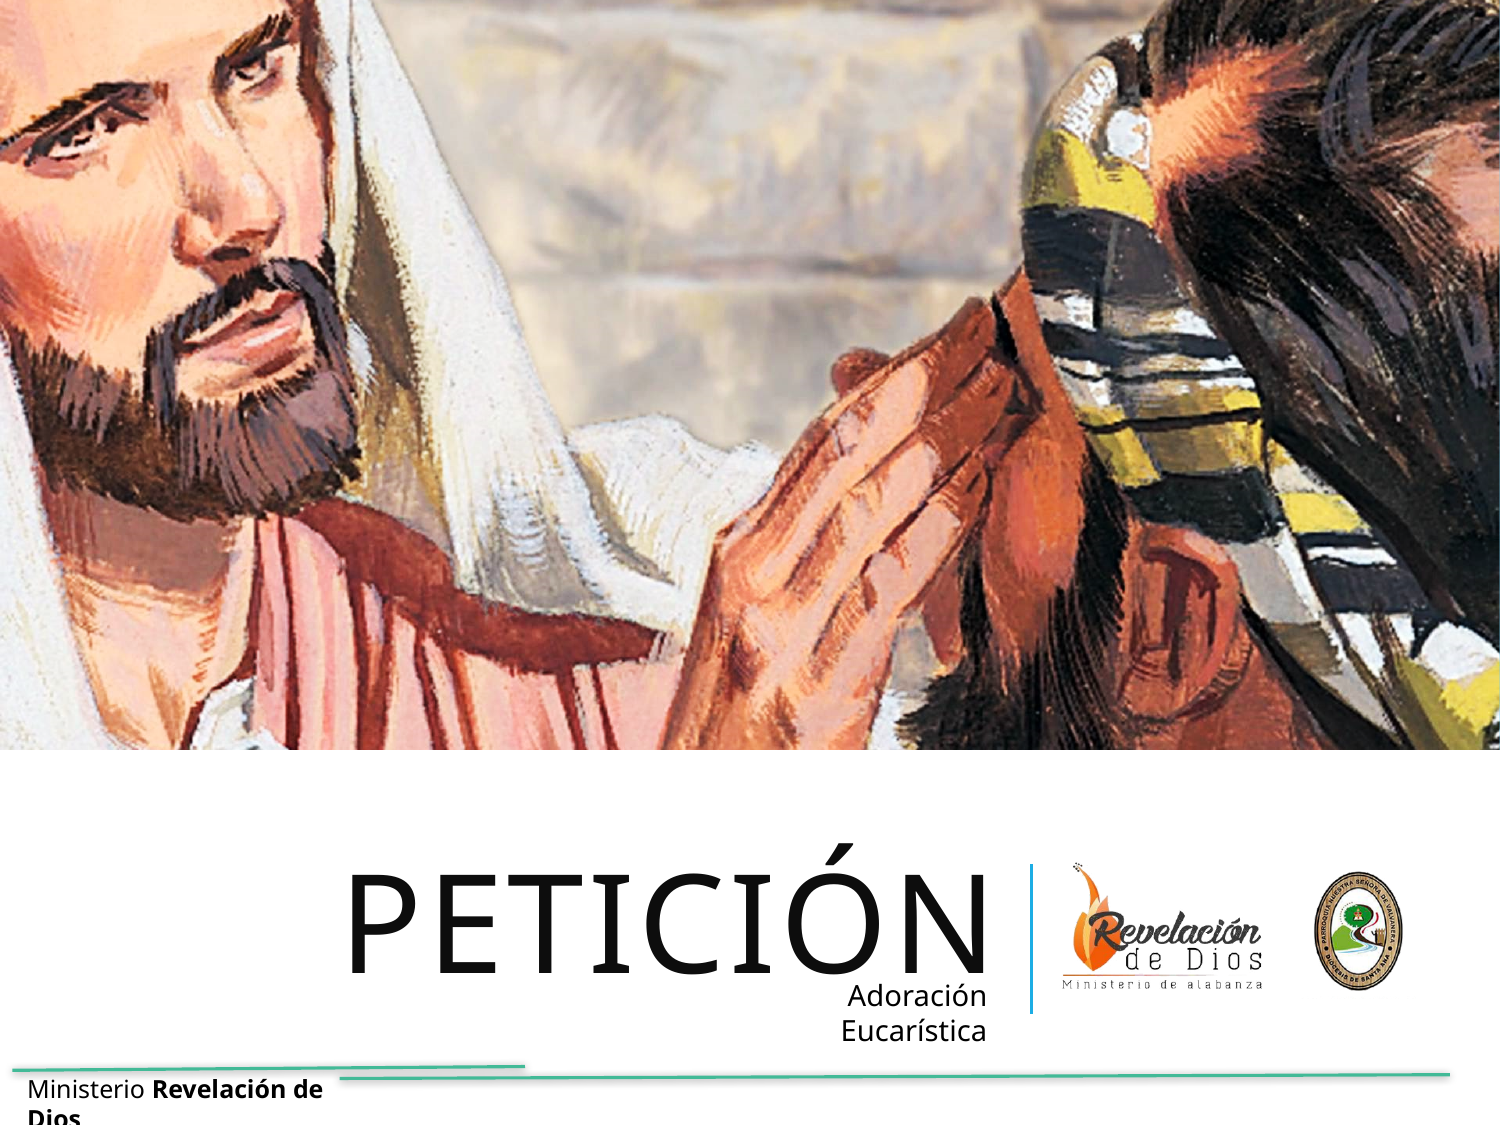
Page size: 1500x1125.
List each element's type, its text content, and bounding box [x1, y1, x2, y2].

picture [1035, 852, 1286, 1020]
title PETICIÓN [56, 813, 1013, 1054]
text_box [339, 1074, 1451, 1079]
text_box Ministerio Revelación de Dios [12, 1079, 398, 1125]
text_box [12, 1066, 526, 1071]
text_box Adoración Eucarística [702, 969, 1002, 1055]
picture [1299, 868, 1416, 999]
picture [0, 0, 1500, 751]
